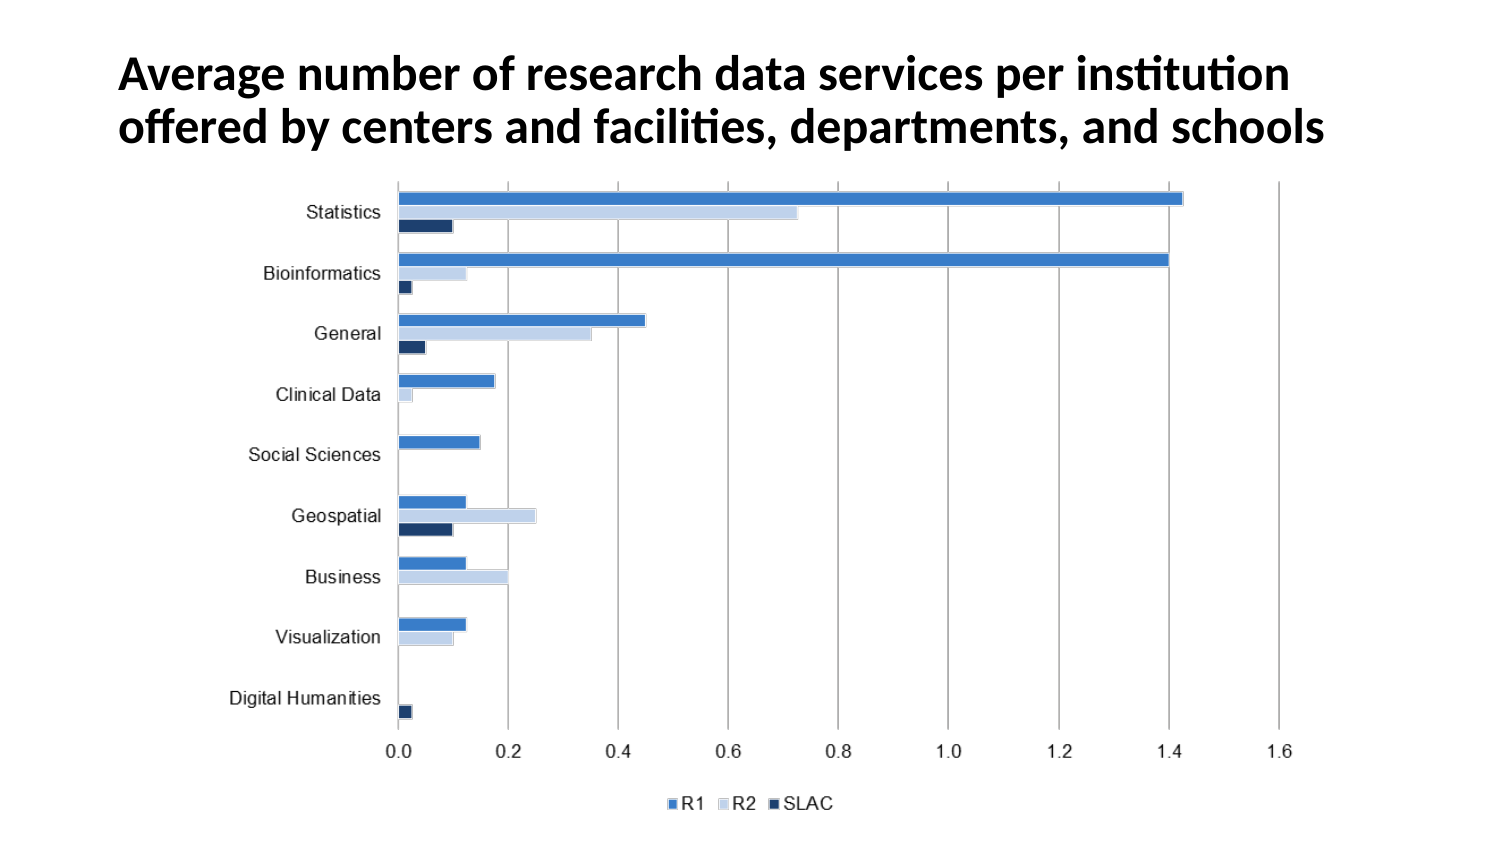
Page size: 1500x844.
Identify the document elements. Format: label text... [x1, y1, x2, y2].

title Average number of research data services per institution offered by centers and facilities, departments, and schools [103, 49, 1397, 213]
picture [178, 145, 1315, 836]
